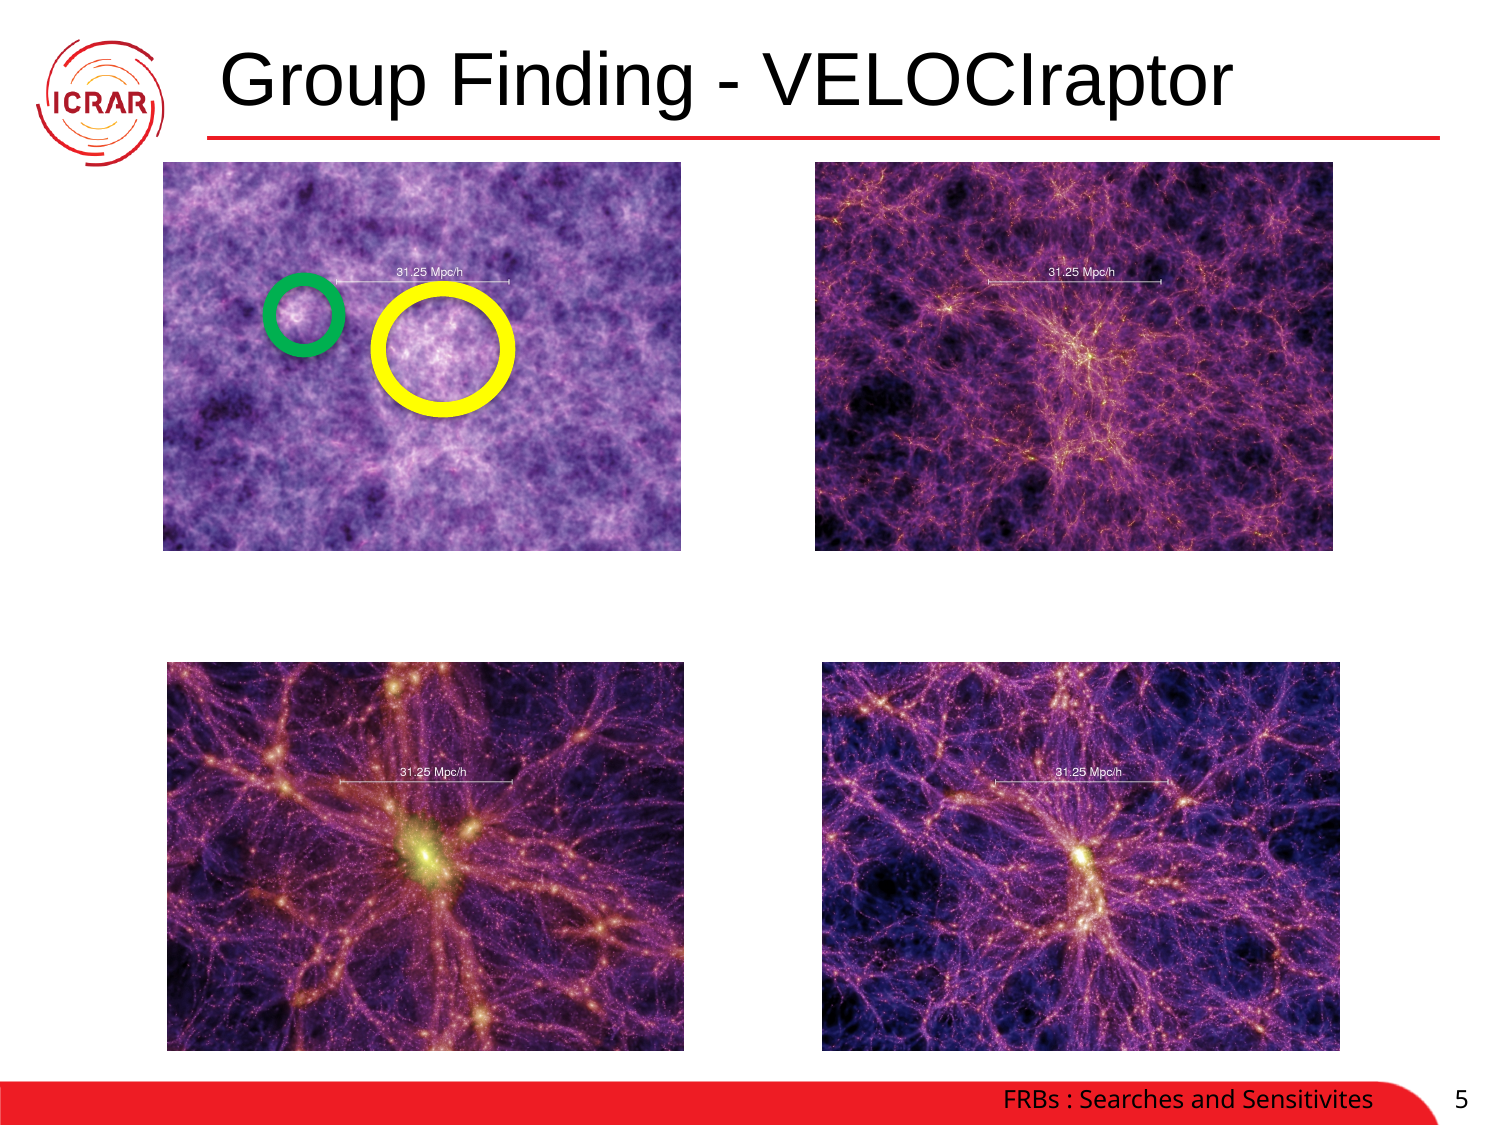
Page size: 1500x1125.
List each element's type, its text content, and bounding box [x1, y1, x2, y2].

footer FRBs : Searches and Sensitivites [546, 1078, 1390, 1123]
title Group Finding - VELOCIraptor [204, 21, 1464, 129]
slide_number 5 [1425, 1078, 1499, 1123]
picture [0, 0, 1500, 1125]
